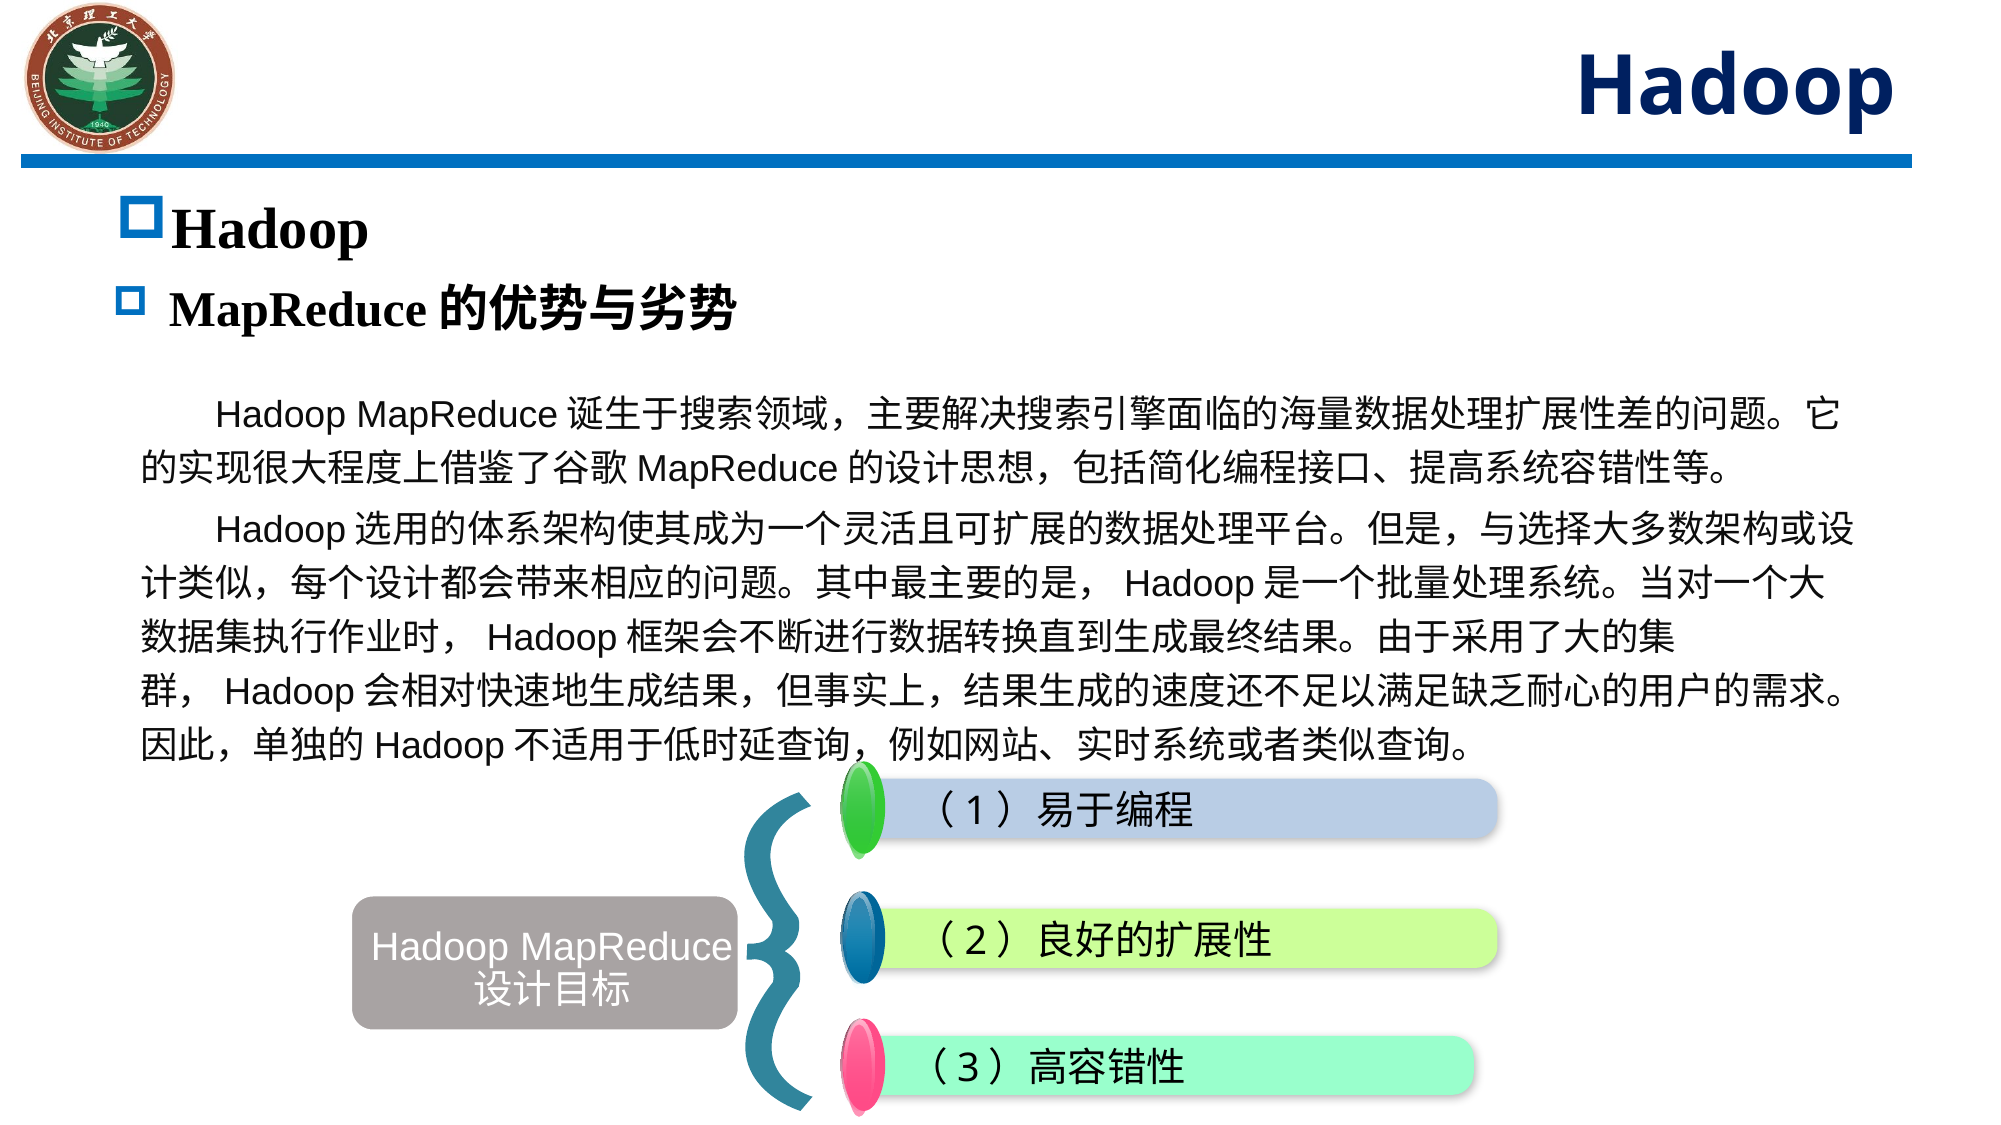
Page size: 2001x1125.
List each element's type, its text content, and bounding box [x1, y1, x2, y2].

text_box Hadoop [100, 182, 385, 268]
text_box [21, 154, 1912, 168]
text_box Hadoop [962, 51, 1912, 139]
text_box Hadoop MapReduce诞生于搜索领域，主要解决搜索引擎面临的海量数据处理扩展性差的问题。它的实现很大程度上借鉴了谷歌MapReduce的设计思想，包括简化编程接口、提高系统容错性等。 Hadoop选用的体系架构使其成为一个灵活且可扩展的数据处理平台。但是，与选择大多数架构或设计类似，每个设计都会带来相应的问题。其中最主要的是，Hadoop是一个批量处理系统。当对一个大数据集执行作业时，Hadoop框架会不断进行数据转换直到生成最终结果。由于采用了大的集群，Hadoop会相对快速地生成结果，但事实上，结果生成的速度还不足以满足缺乏耐心的用户的需求。因此，单独的Hadoop不适用于低时延查询，例如网站、实时系统或者类似查询。 [120, 370, 1884, 821]
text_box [349, 761, 1675, 1117]
picture [21, 0, 178, 156]
text_box MapReduce的优势与劣势 [97, 268, 754, 344]
